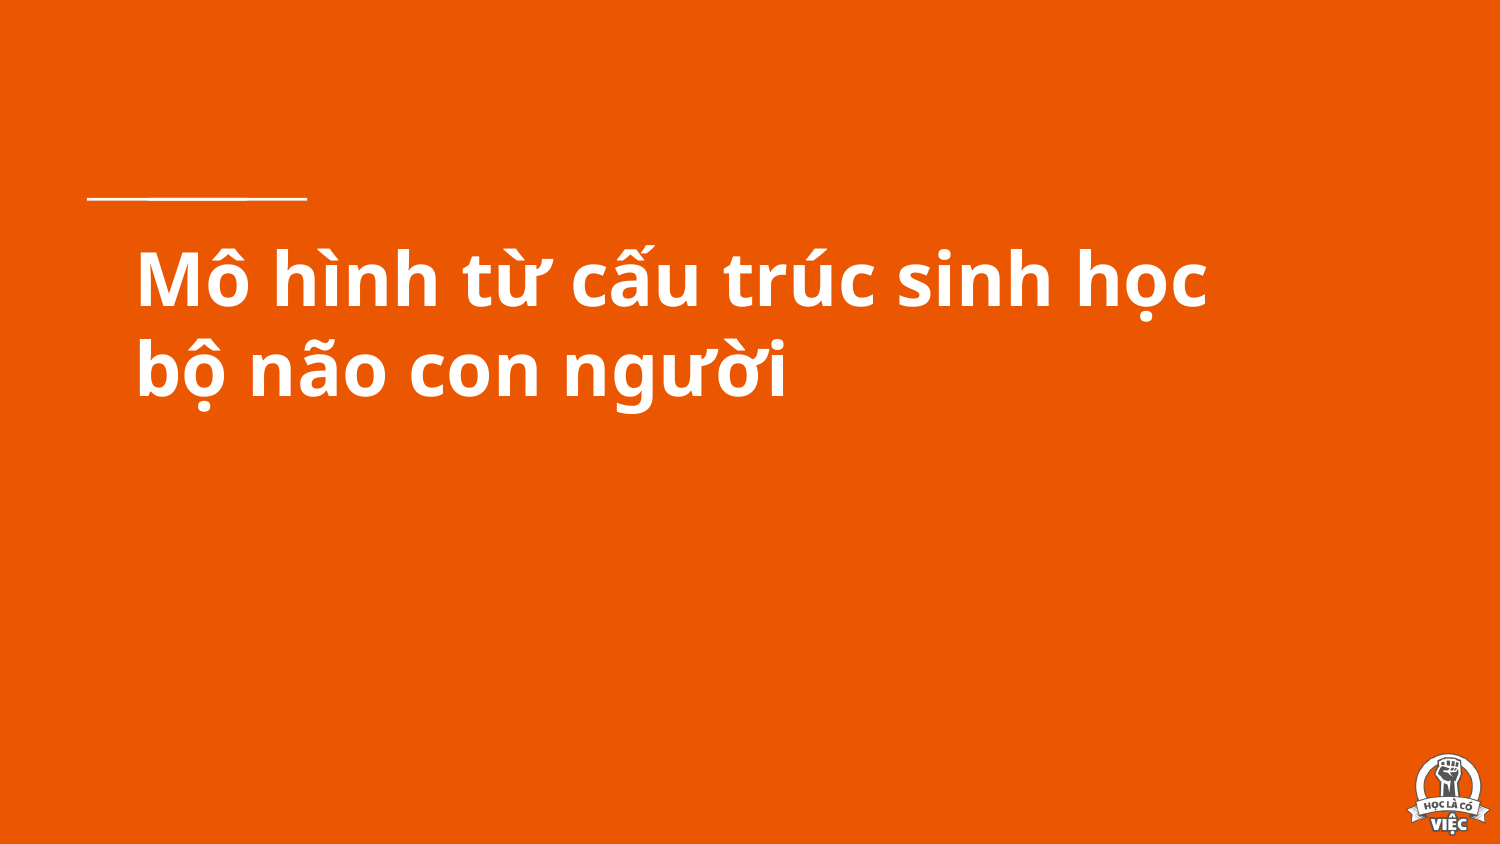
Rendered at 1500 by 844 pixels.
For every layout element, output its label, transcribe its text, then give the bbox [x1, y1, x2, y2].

picture [1405, 753, 1491, 836]
title Mô hình từ cấu trúc sinh học bộ não con người [119, 216, 1381, 466]
